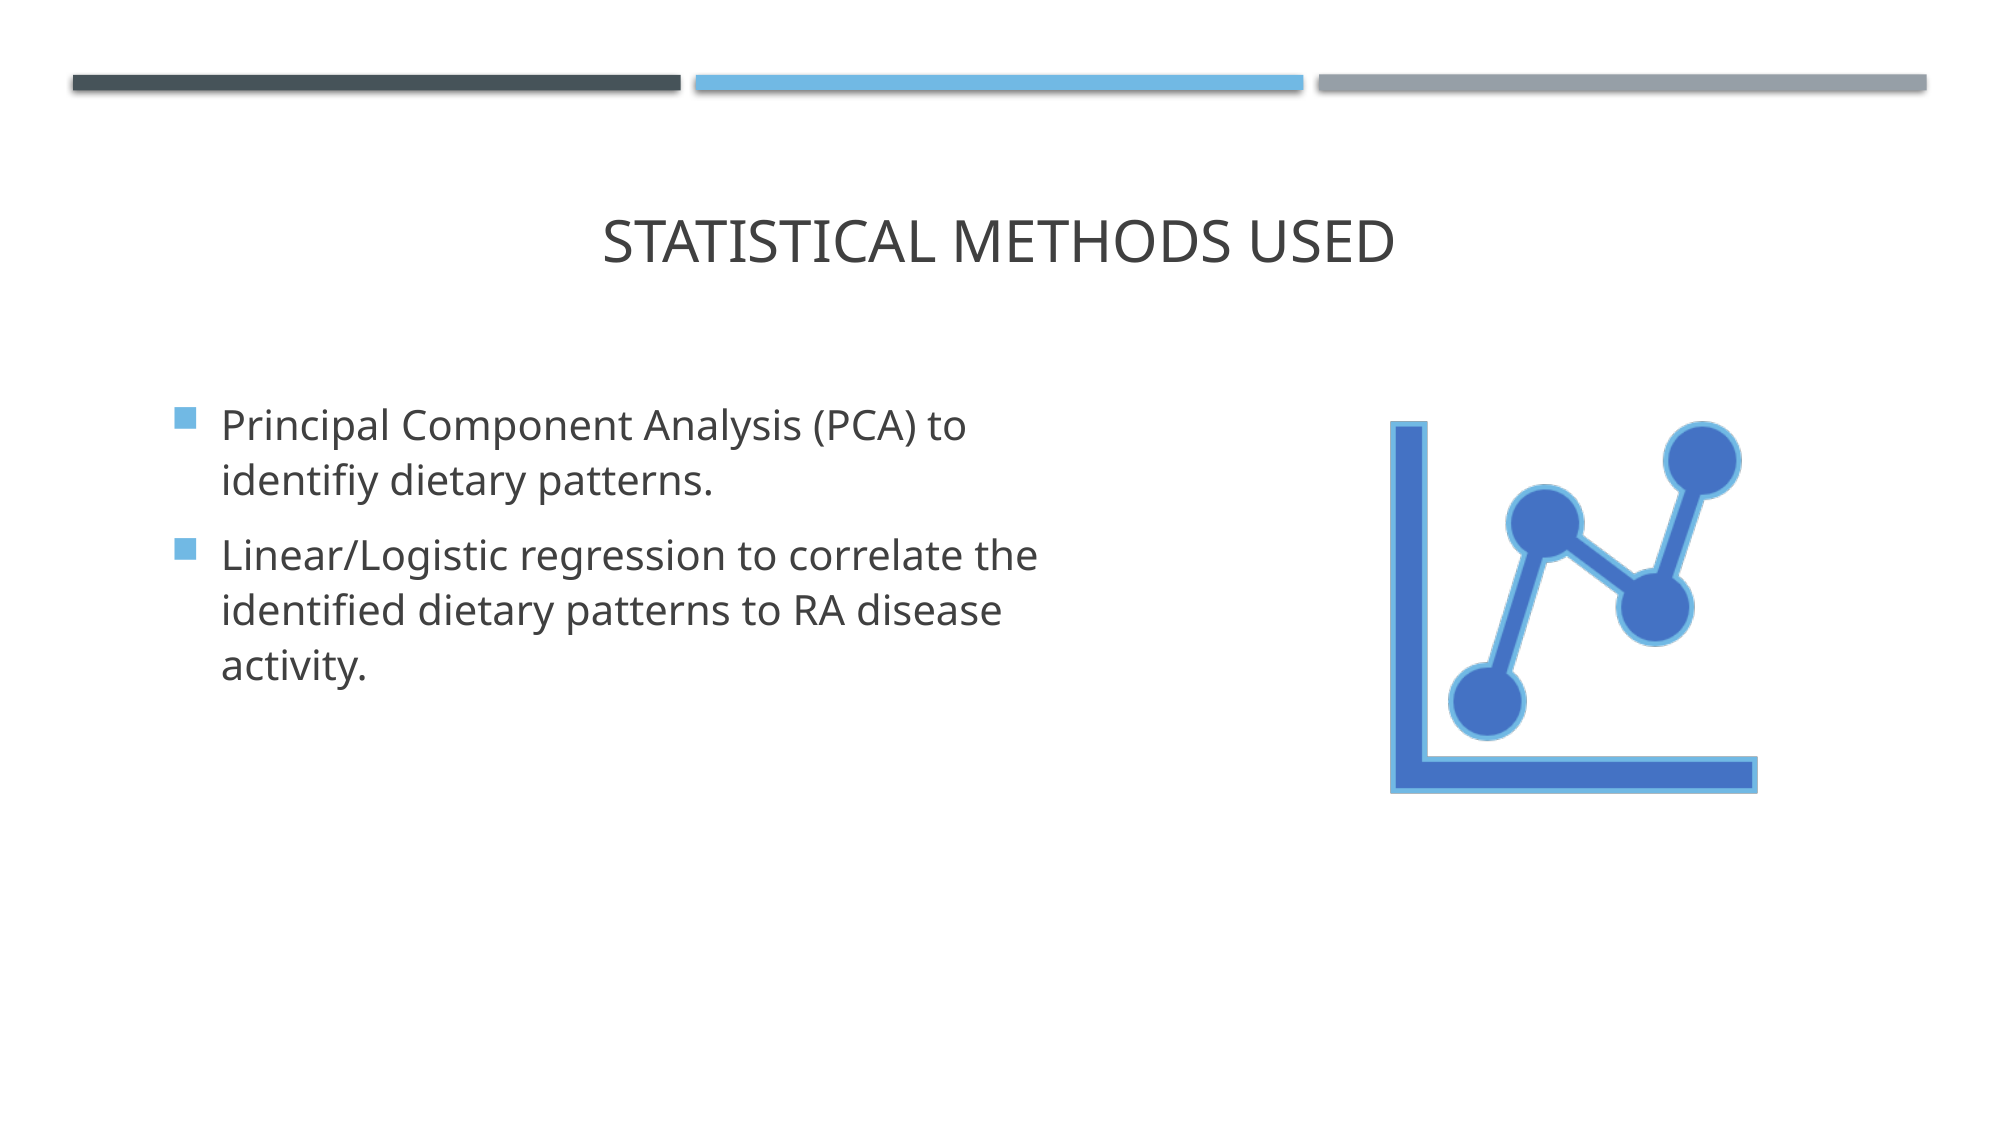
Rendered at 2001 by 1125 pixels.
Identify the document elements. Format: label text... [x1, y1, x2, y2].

title STATISTICAL METHODS USED [95, 119, 1905, 282]
list Principal Component Analysis (PCA) to identifiy dietary patterns. Linear/Logistic regression to correlate the identified dietary patterns to RA disease activity. [155, 385, 1127, 1014]
picture [1320, 356, 1823, 860]
